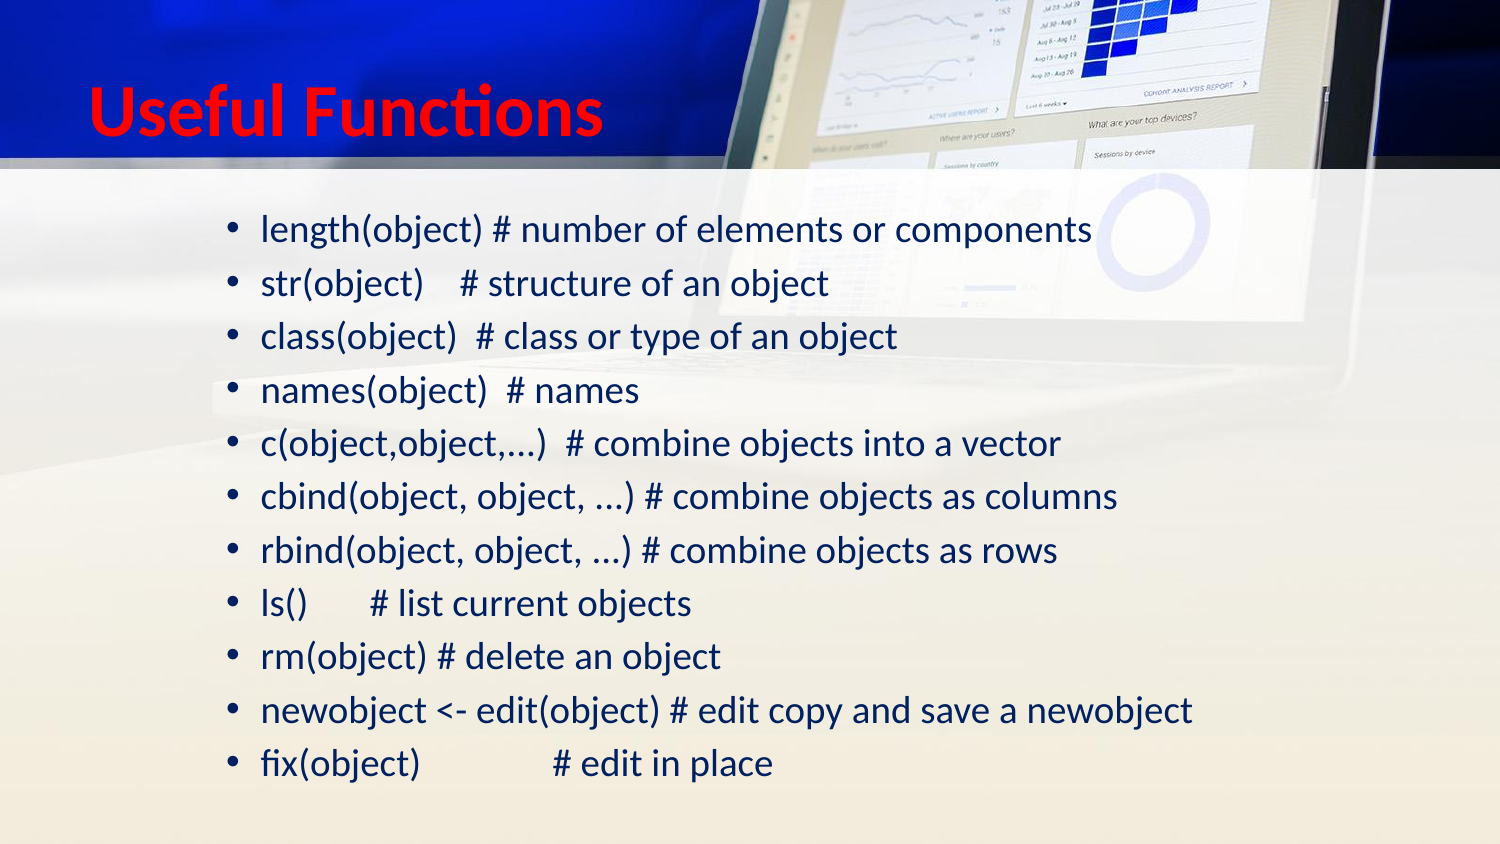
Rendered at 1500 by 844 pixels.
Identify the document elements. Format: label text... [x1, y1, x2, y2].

title Useful Functions [73, 44, 1427, 170]
list length(object) # number of elements or components str(object) # structure of an object class(object) # class or type of an object names(object) # names c(object,object,...) # combine objects into a vector cbind(object, object, ...) # combine objects as columns rbind(object, object, ...) # combine objects as rows ls() # list current objects rm(object) # delete an object newobject <- edit(object) # edit copy and save a newobject fix(object) # edit in place [73, 196, 1427, 798]
picture [0, 0, 1500, 844]
